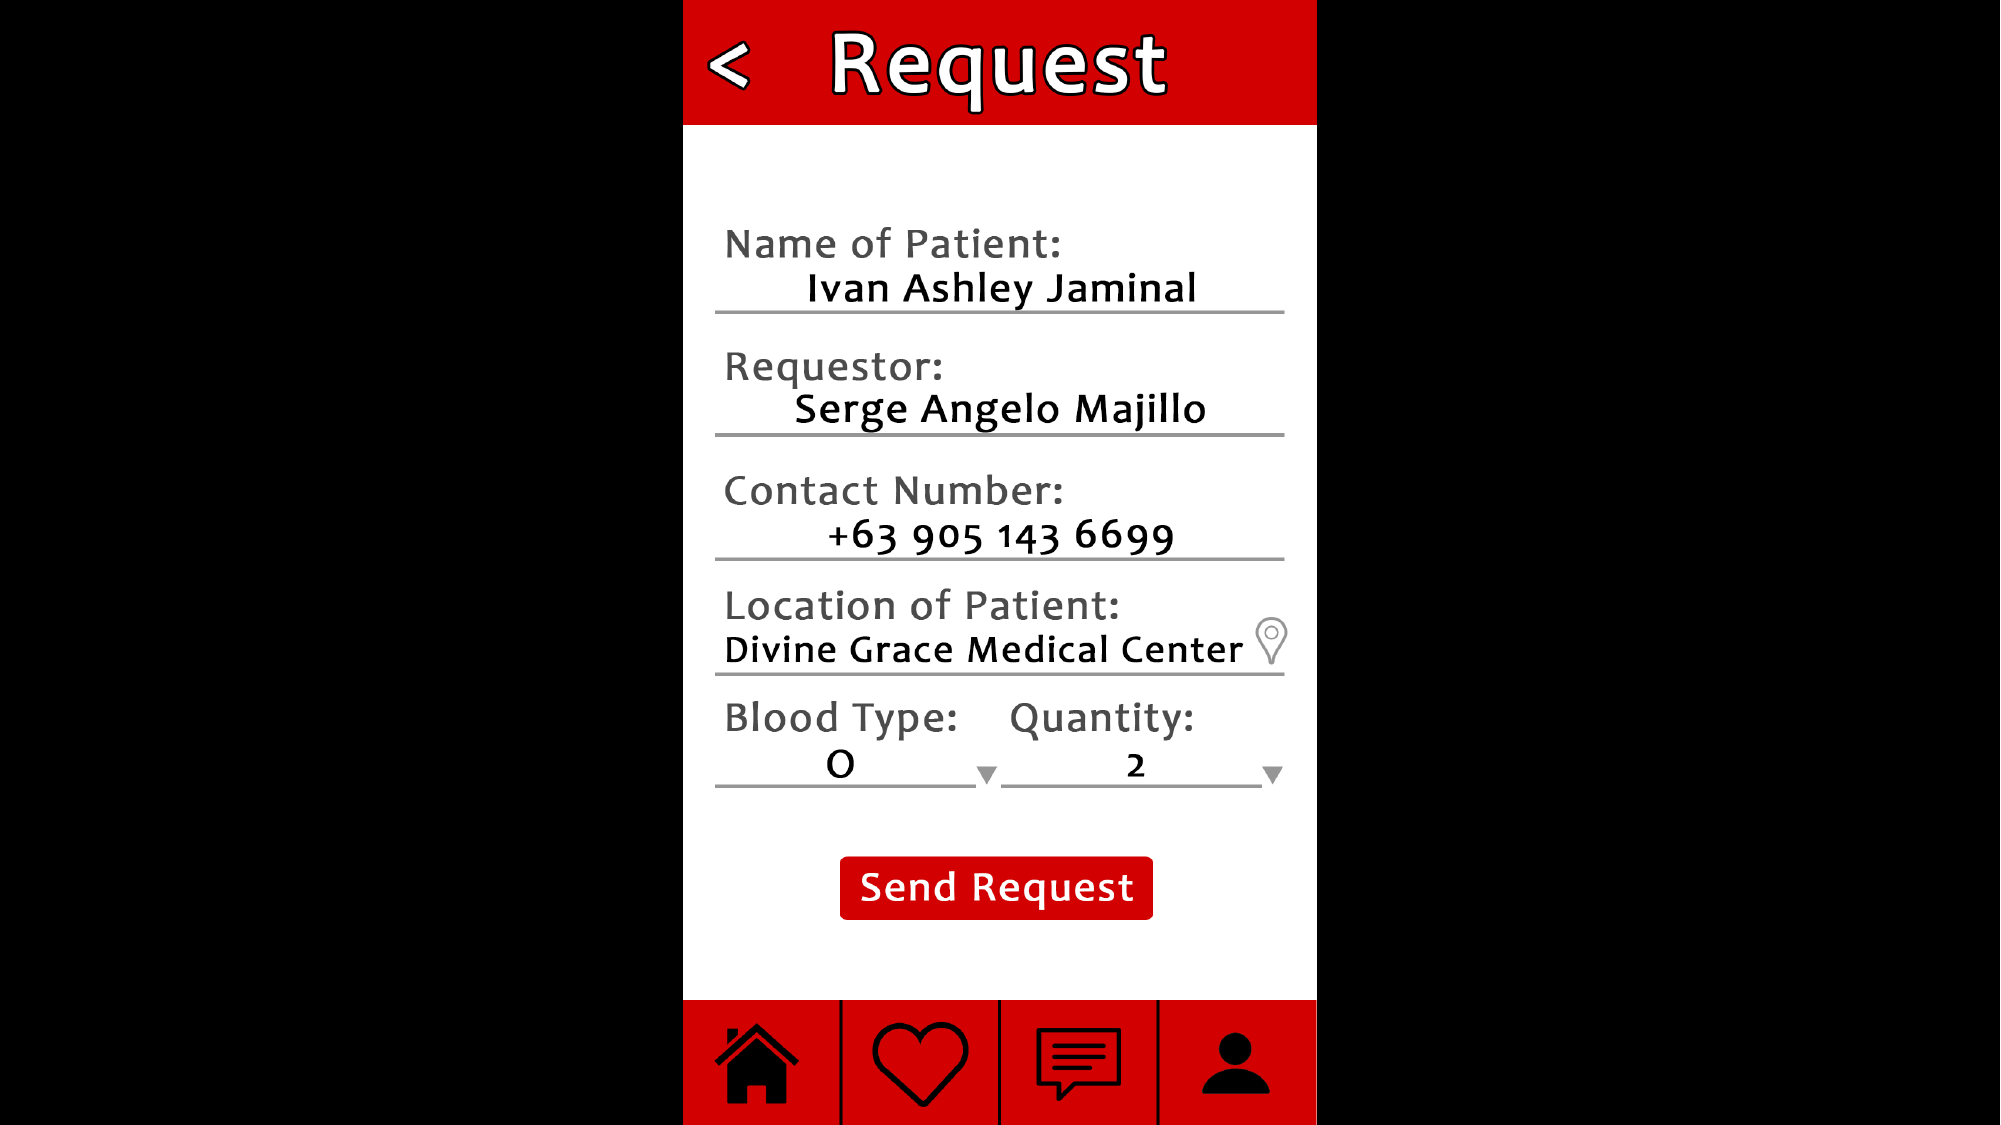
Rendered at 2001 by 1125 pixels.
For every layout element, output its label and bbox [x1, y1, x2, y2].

picture [683, 0, 1317, 1125]
